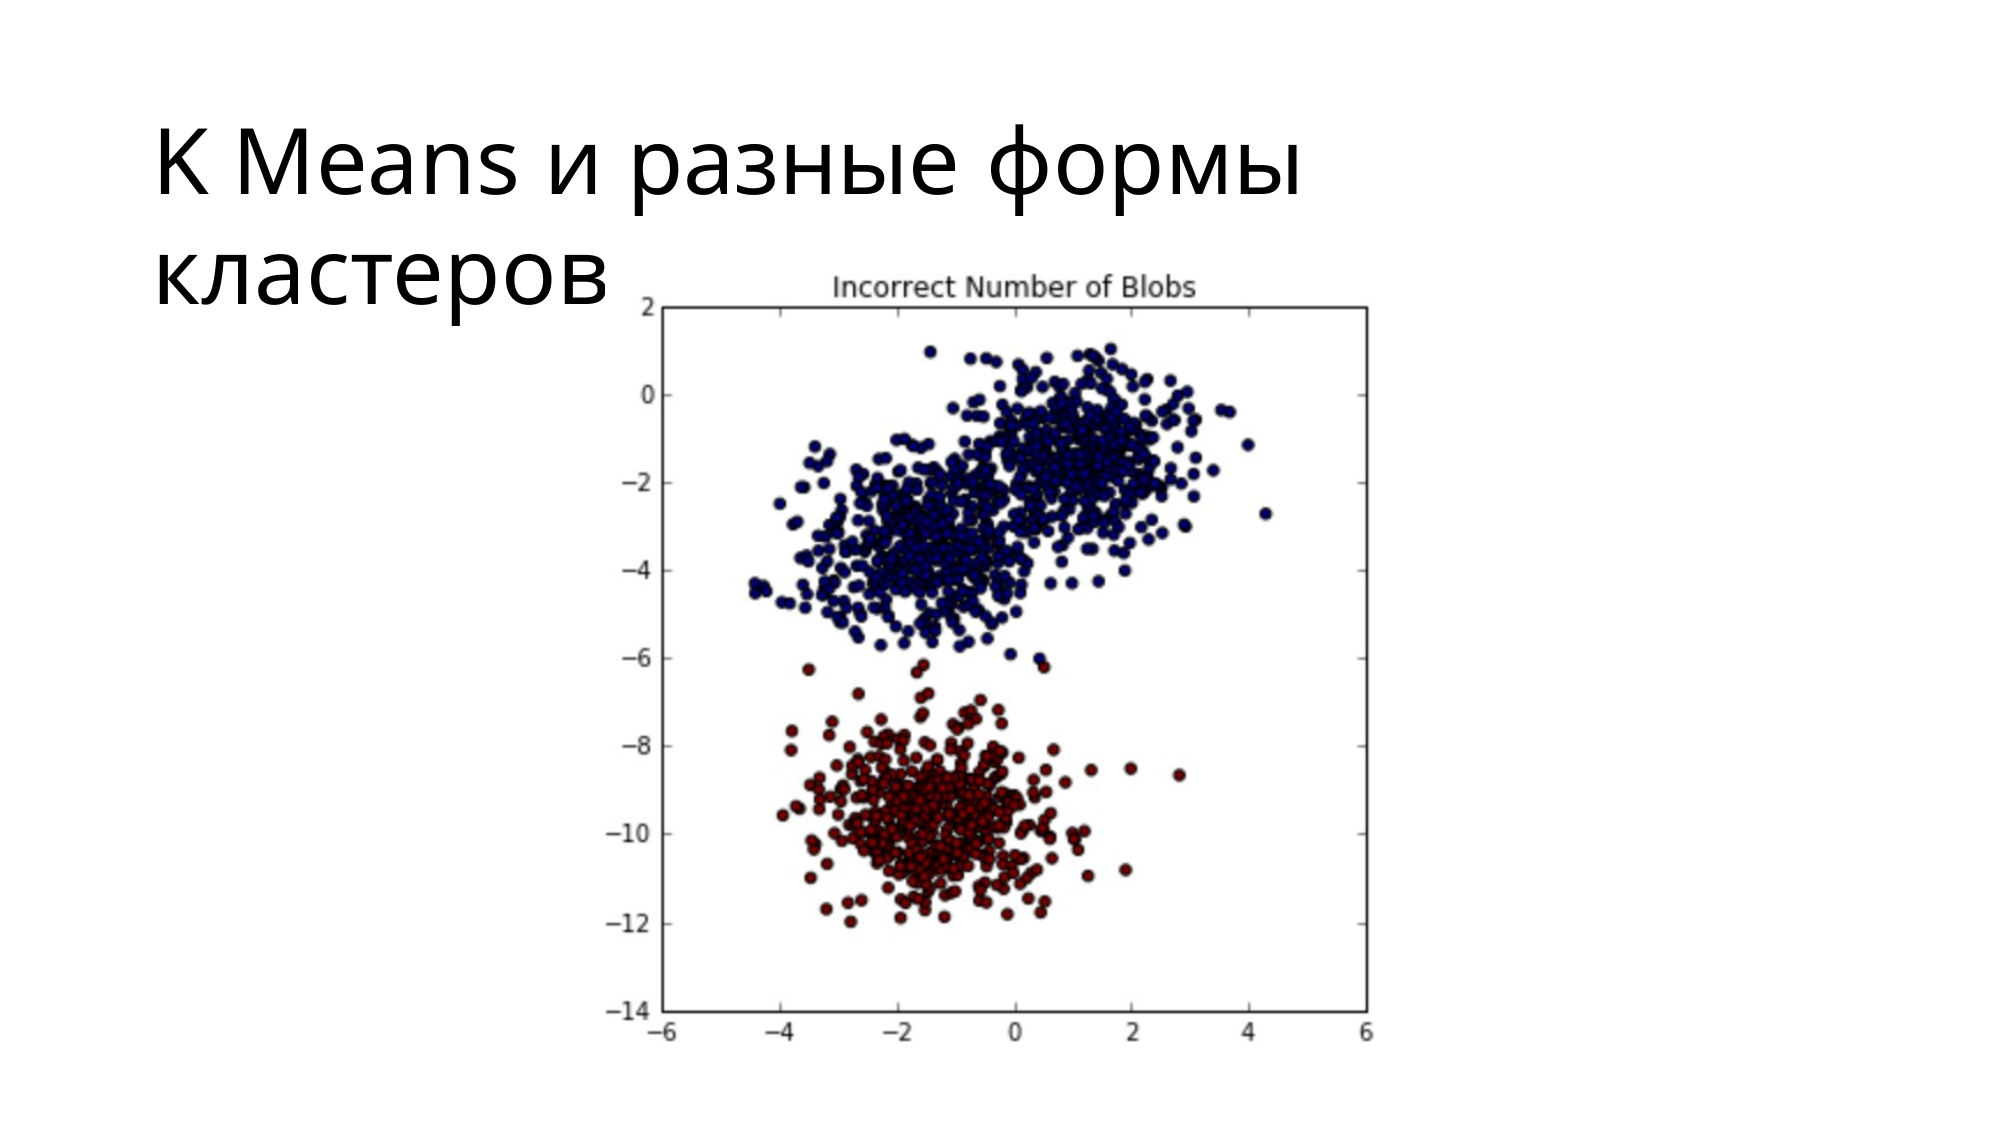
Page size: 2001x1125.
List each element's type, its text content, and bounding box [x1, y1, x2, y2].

title K Means и разные формы кластеров [150, 100, 1546, 323]
picture [605, 273, 1374, 1042]
